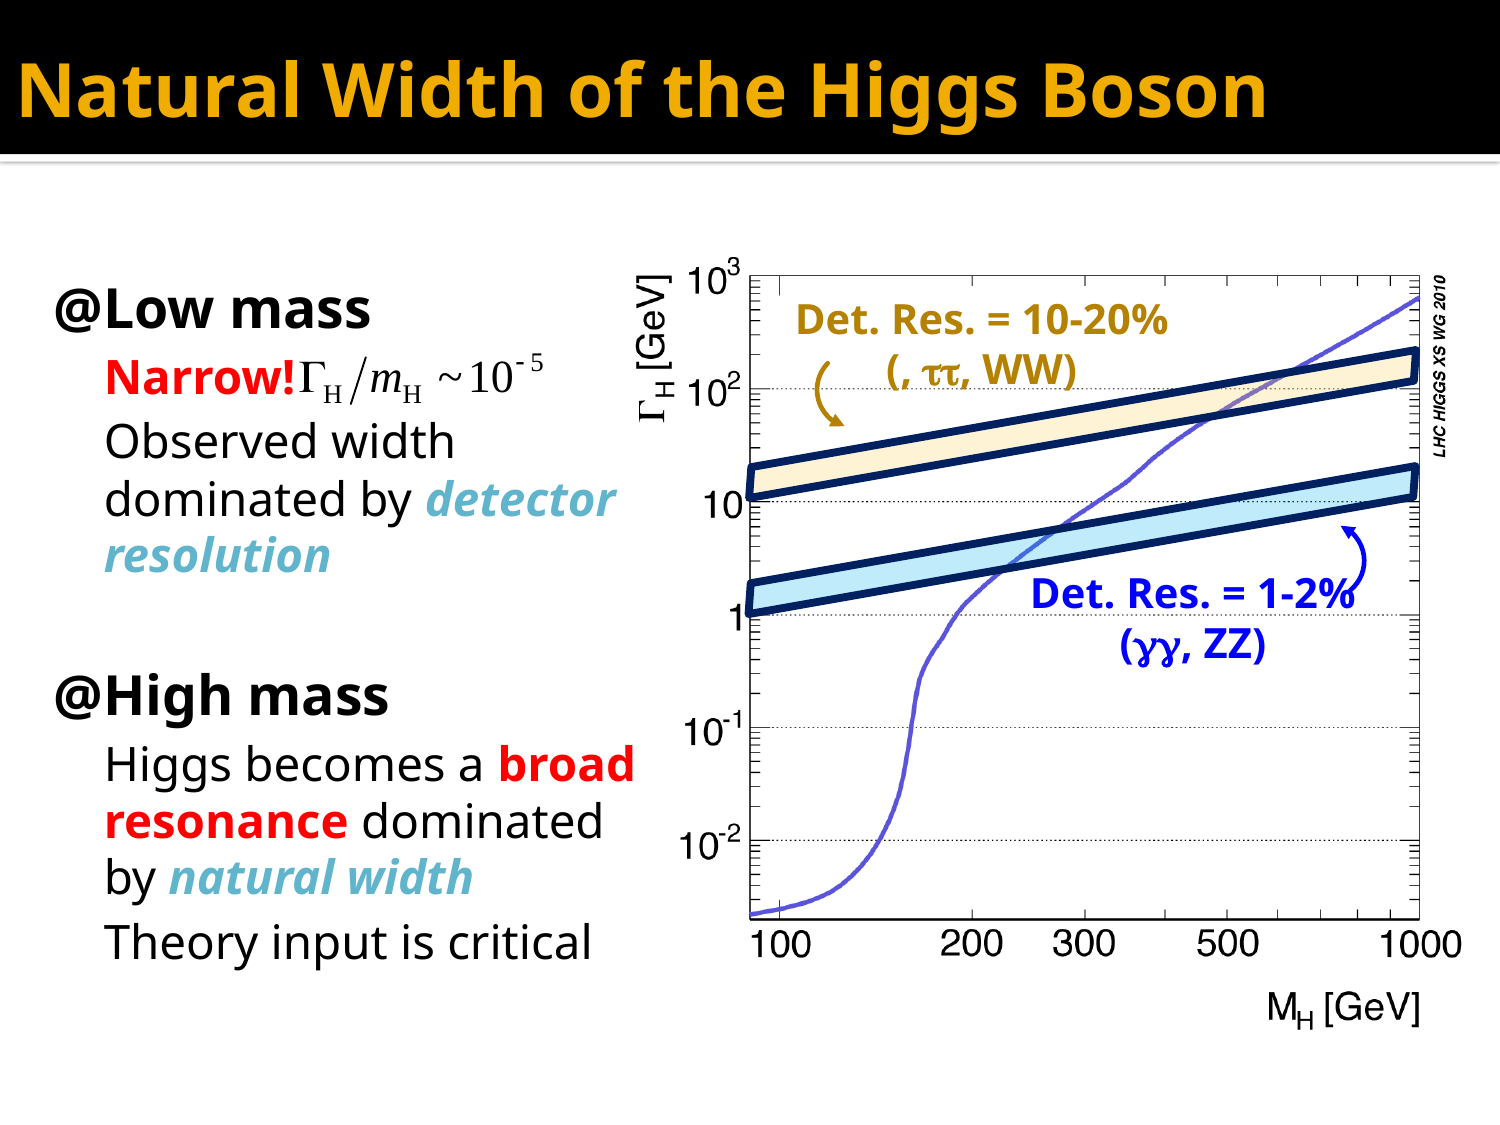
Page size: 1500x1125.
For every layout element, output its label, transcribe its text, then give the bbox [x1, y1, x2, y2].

text_box @Low mass Narrow! Observed width dominated by detector resolution @High mass Higgs becomes a broad resonance dominated by natural width Theory input is critical [39, 266, 608, 988]
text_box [740, 285, 1424, 676]
title Natural Width of the Higgs Boson [0, 0, 1500, 175]
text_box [292, 342, 553, 412]
picture [614, 235, 1463, 1049]
